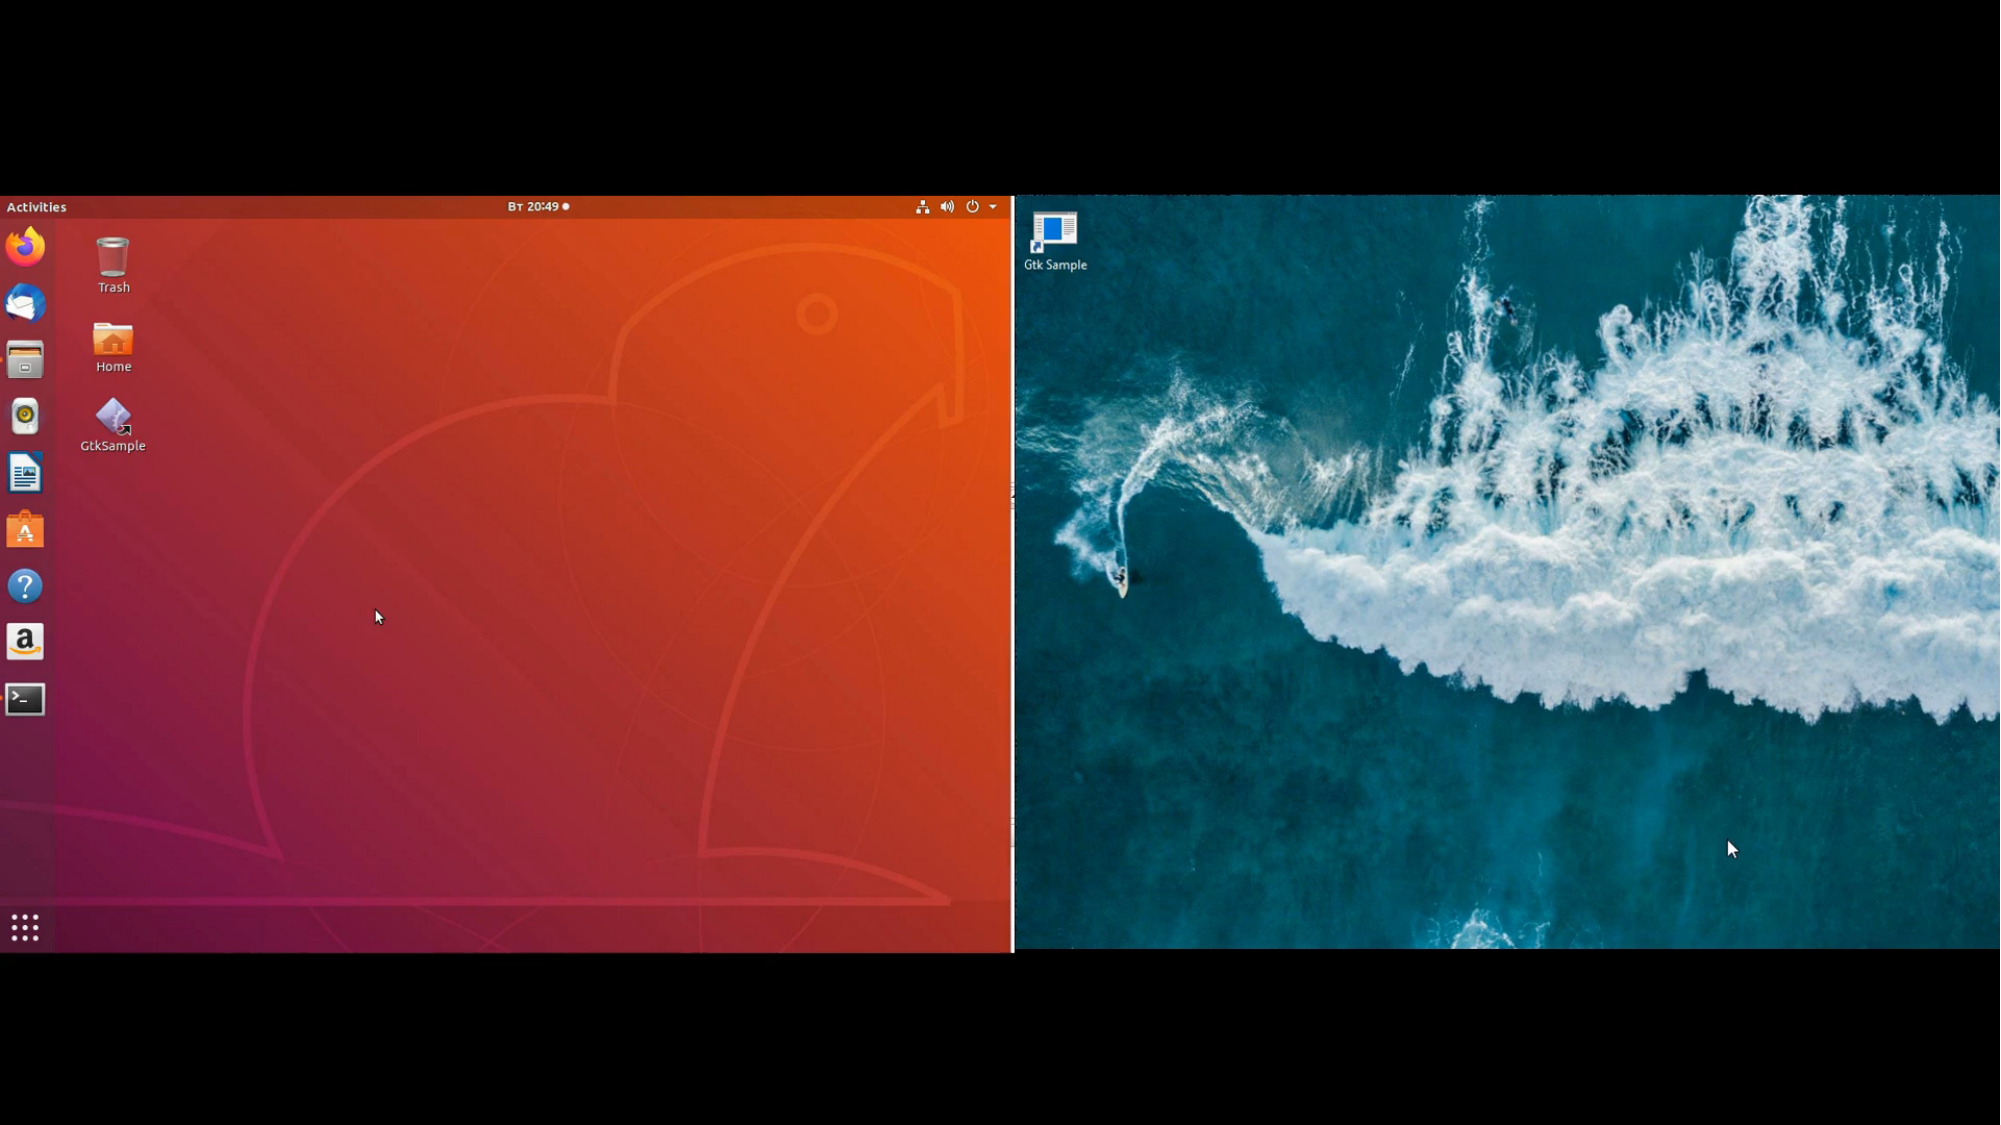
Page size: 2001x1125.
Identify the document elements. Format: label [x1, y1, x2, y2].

text_box [0, 0, 2000, 1125]
